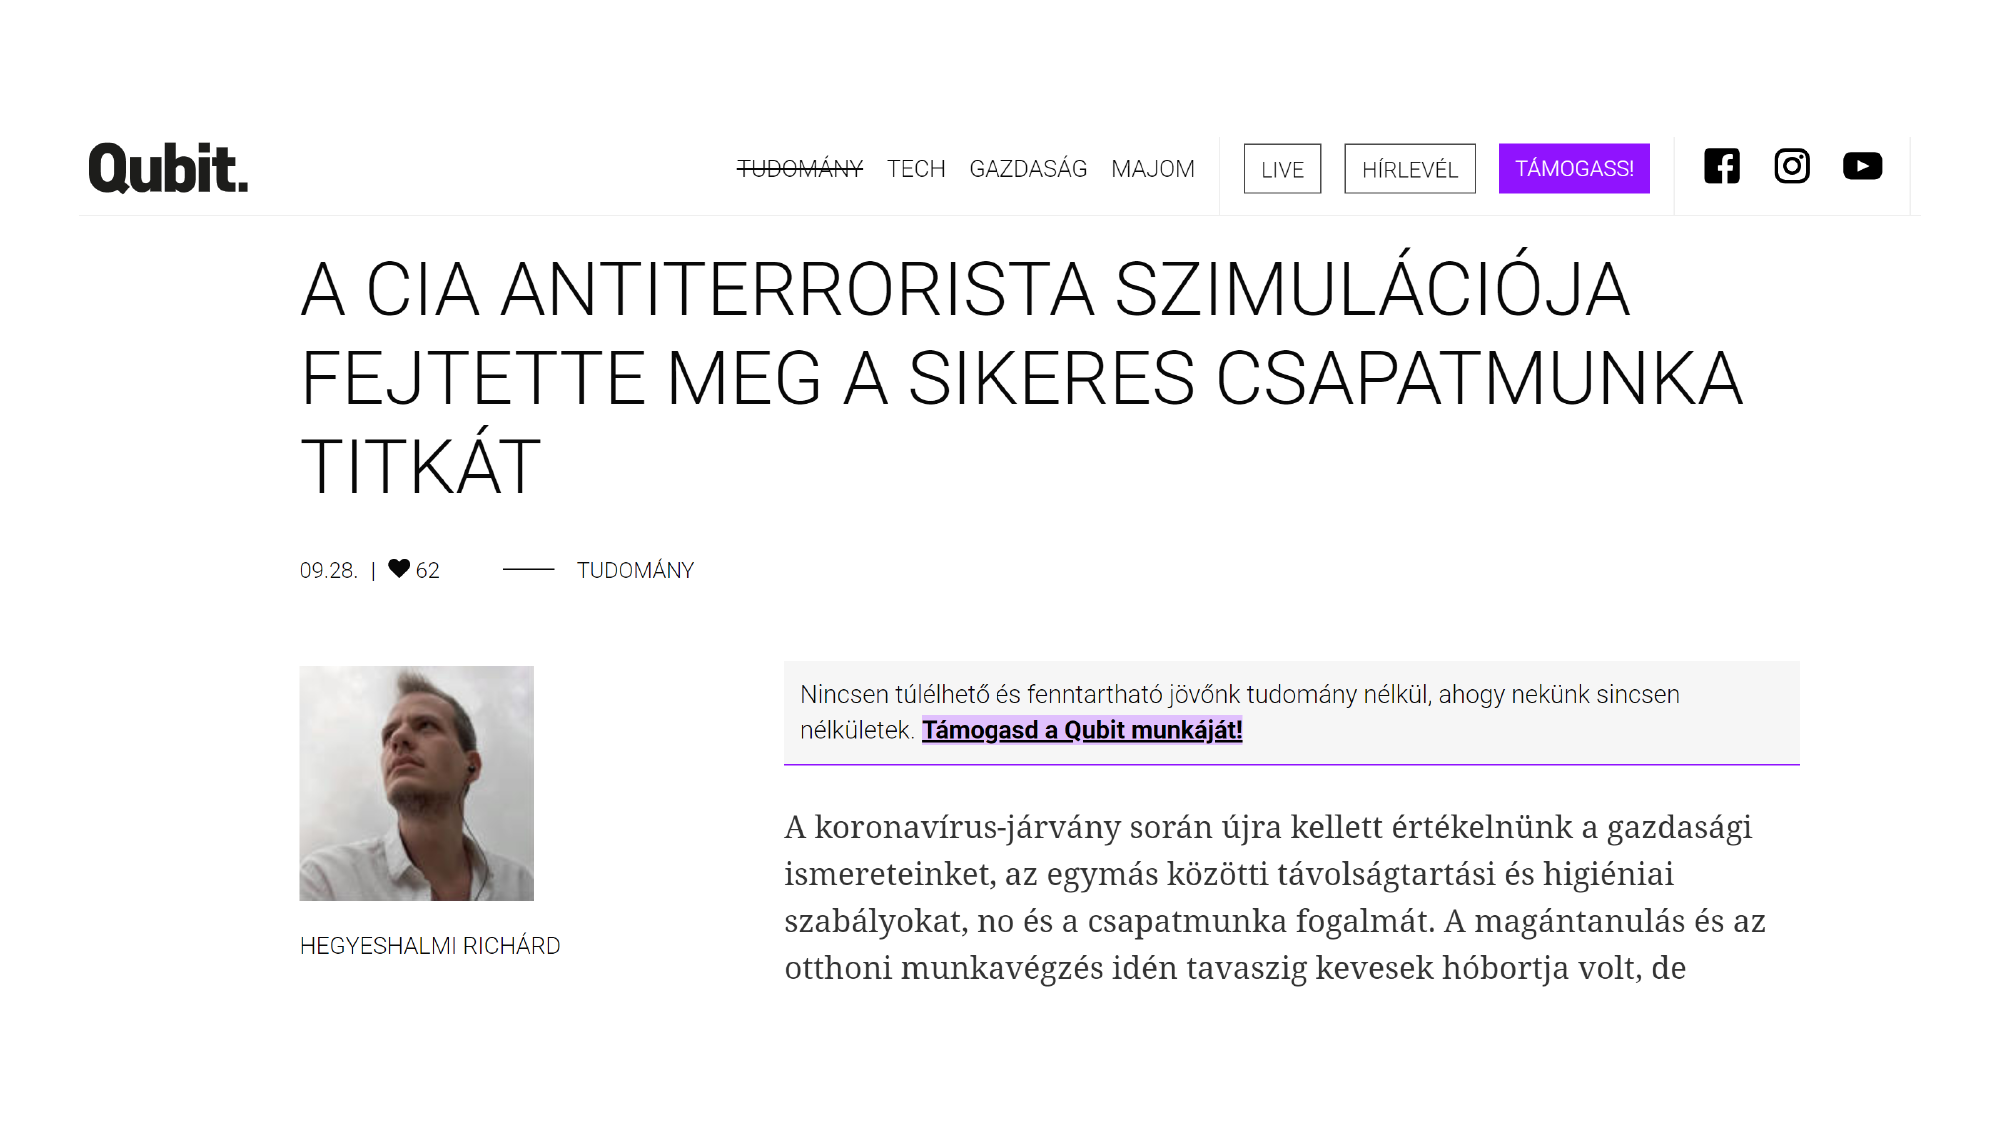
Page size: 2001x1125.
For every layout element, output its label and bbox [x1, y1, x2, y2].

picture [79, 137, 1921, 988]
